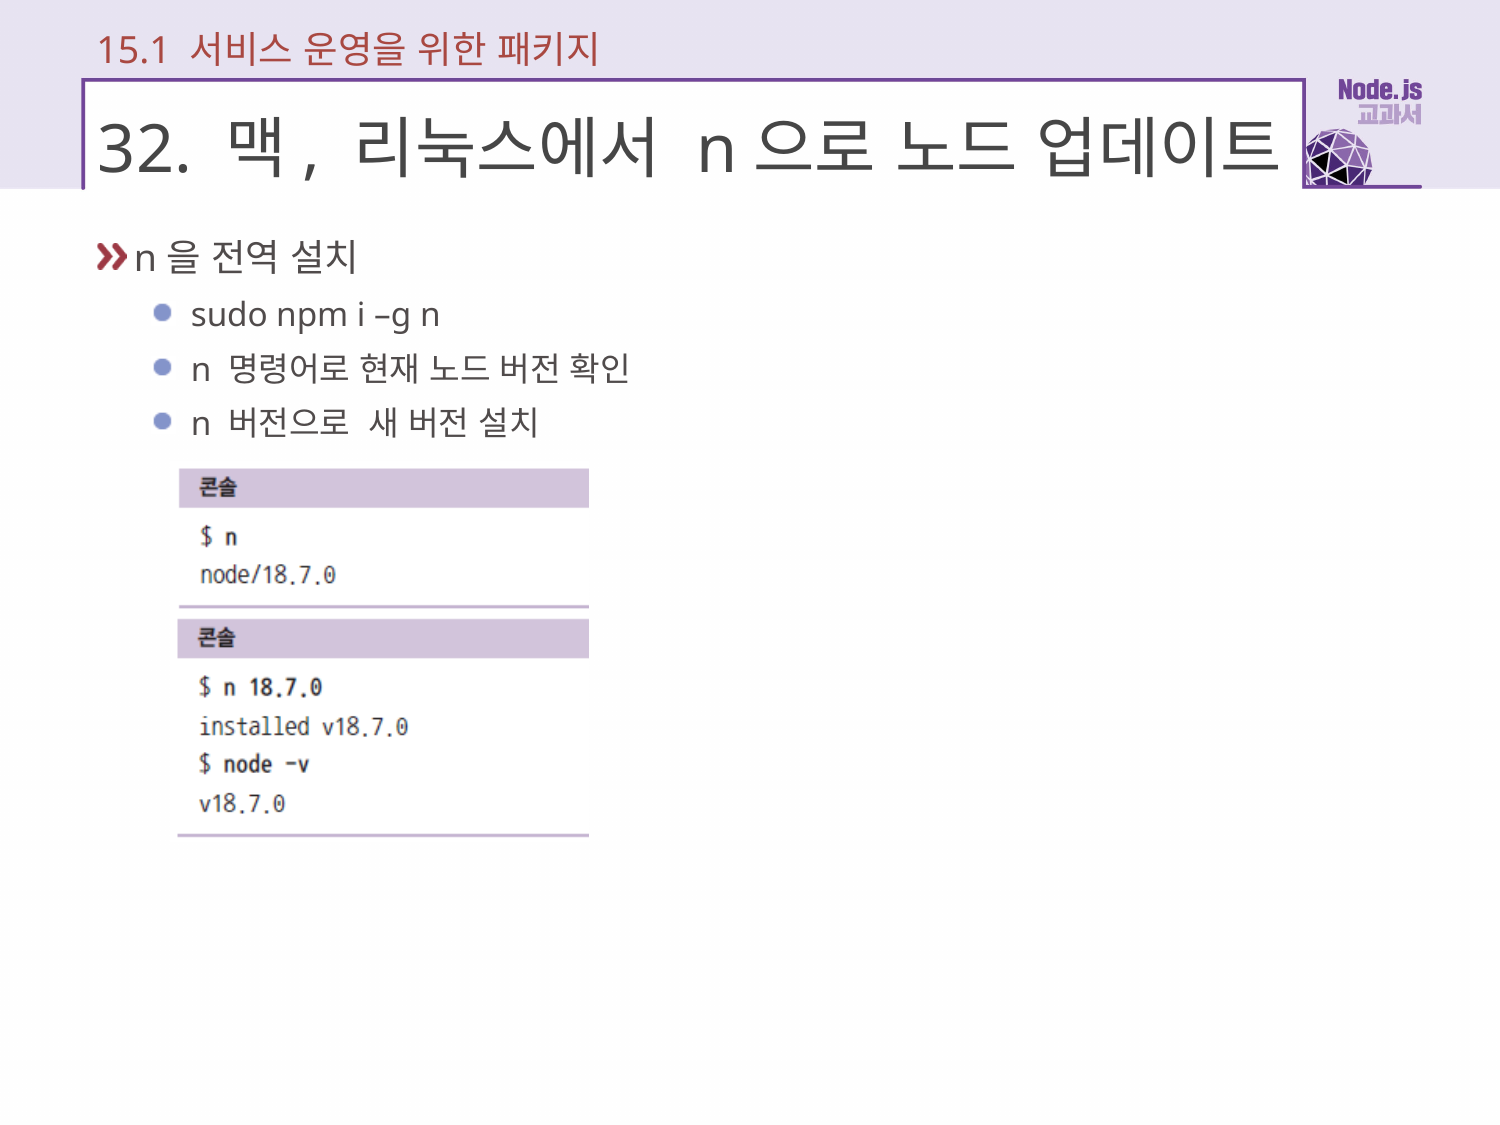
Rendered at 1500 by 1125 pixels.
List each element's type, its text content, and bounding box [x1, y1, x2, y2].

title 32. 맥, 리눅스에서 n으로 노드 업데이트 [82, 61, 1413, 193]
picture [0, 0, 1500, 1125]
list n을 전역 설치 sudo npm i –g n n 명령어로 현재 노드 버전 확인 n 버전으로 새 버전 설치 [81, 222, 1412, 1037]
text_box 15.1 서비스 운영을 위한 패키지 [81, 14, 807, 62]
